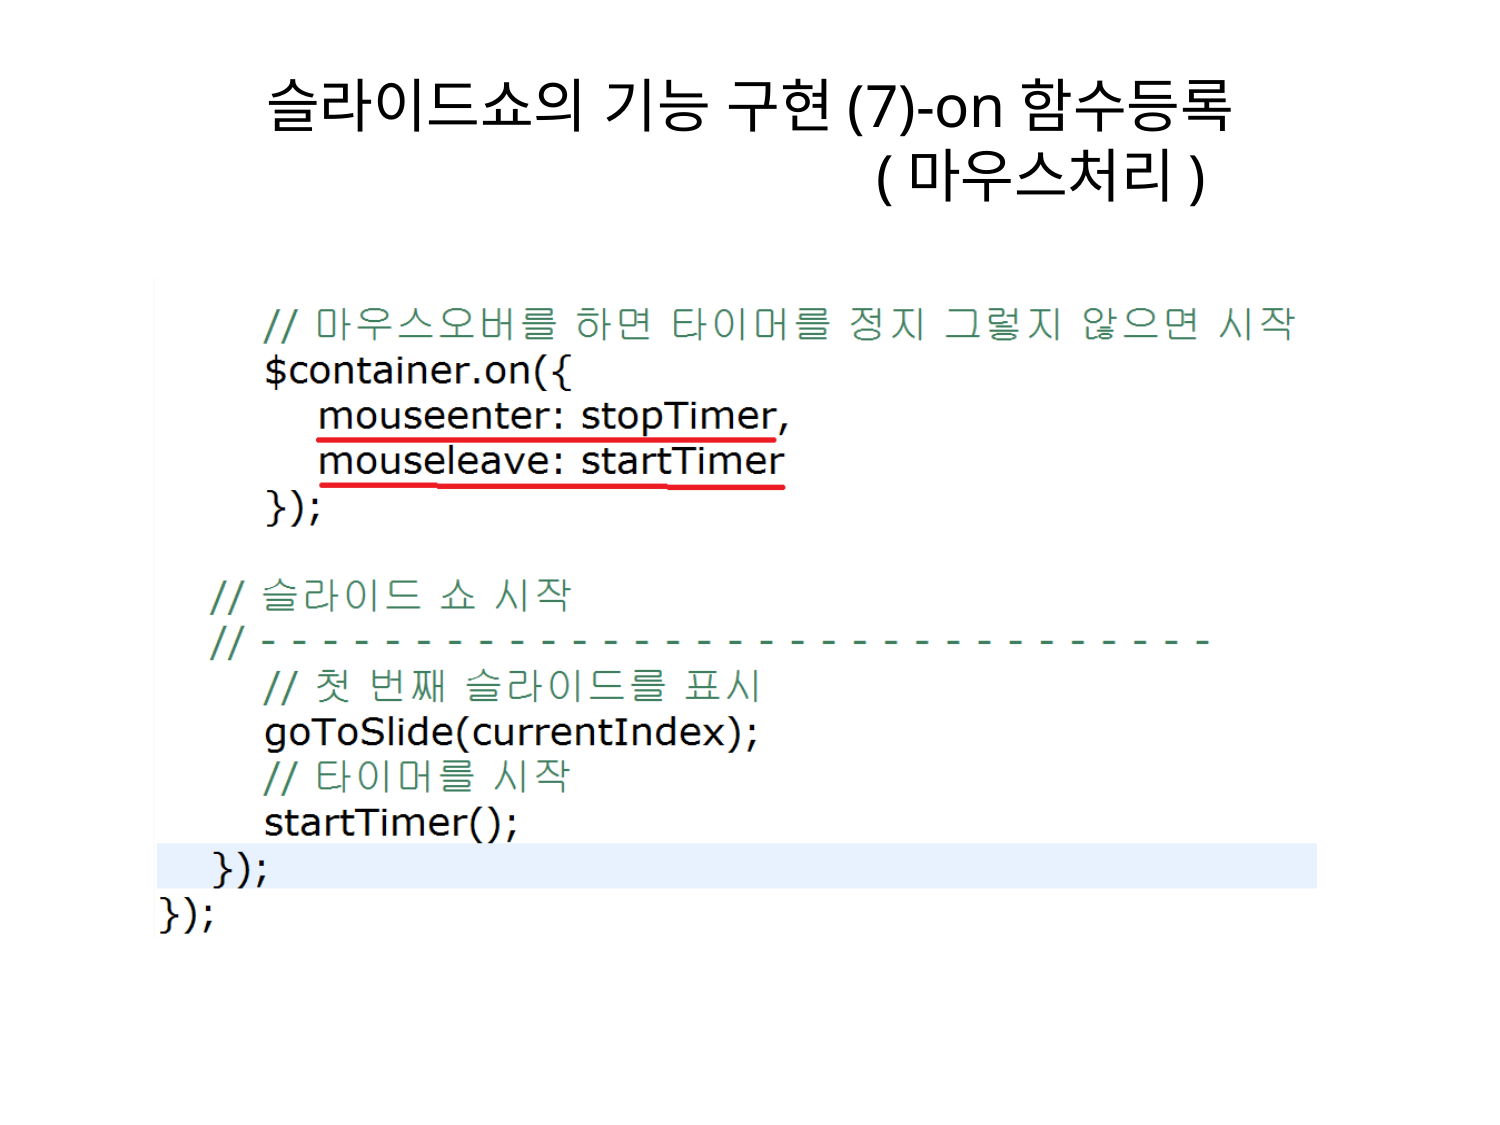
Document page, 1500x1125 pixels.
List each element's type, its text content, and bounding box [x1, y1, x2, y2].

picture [147, 278, 1318, 939]
title 슬라이드쇼의 기능 구현(7)-on함수등록 (마우스처리) [75, 45, 1425, 233]
